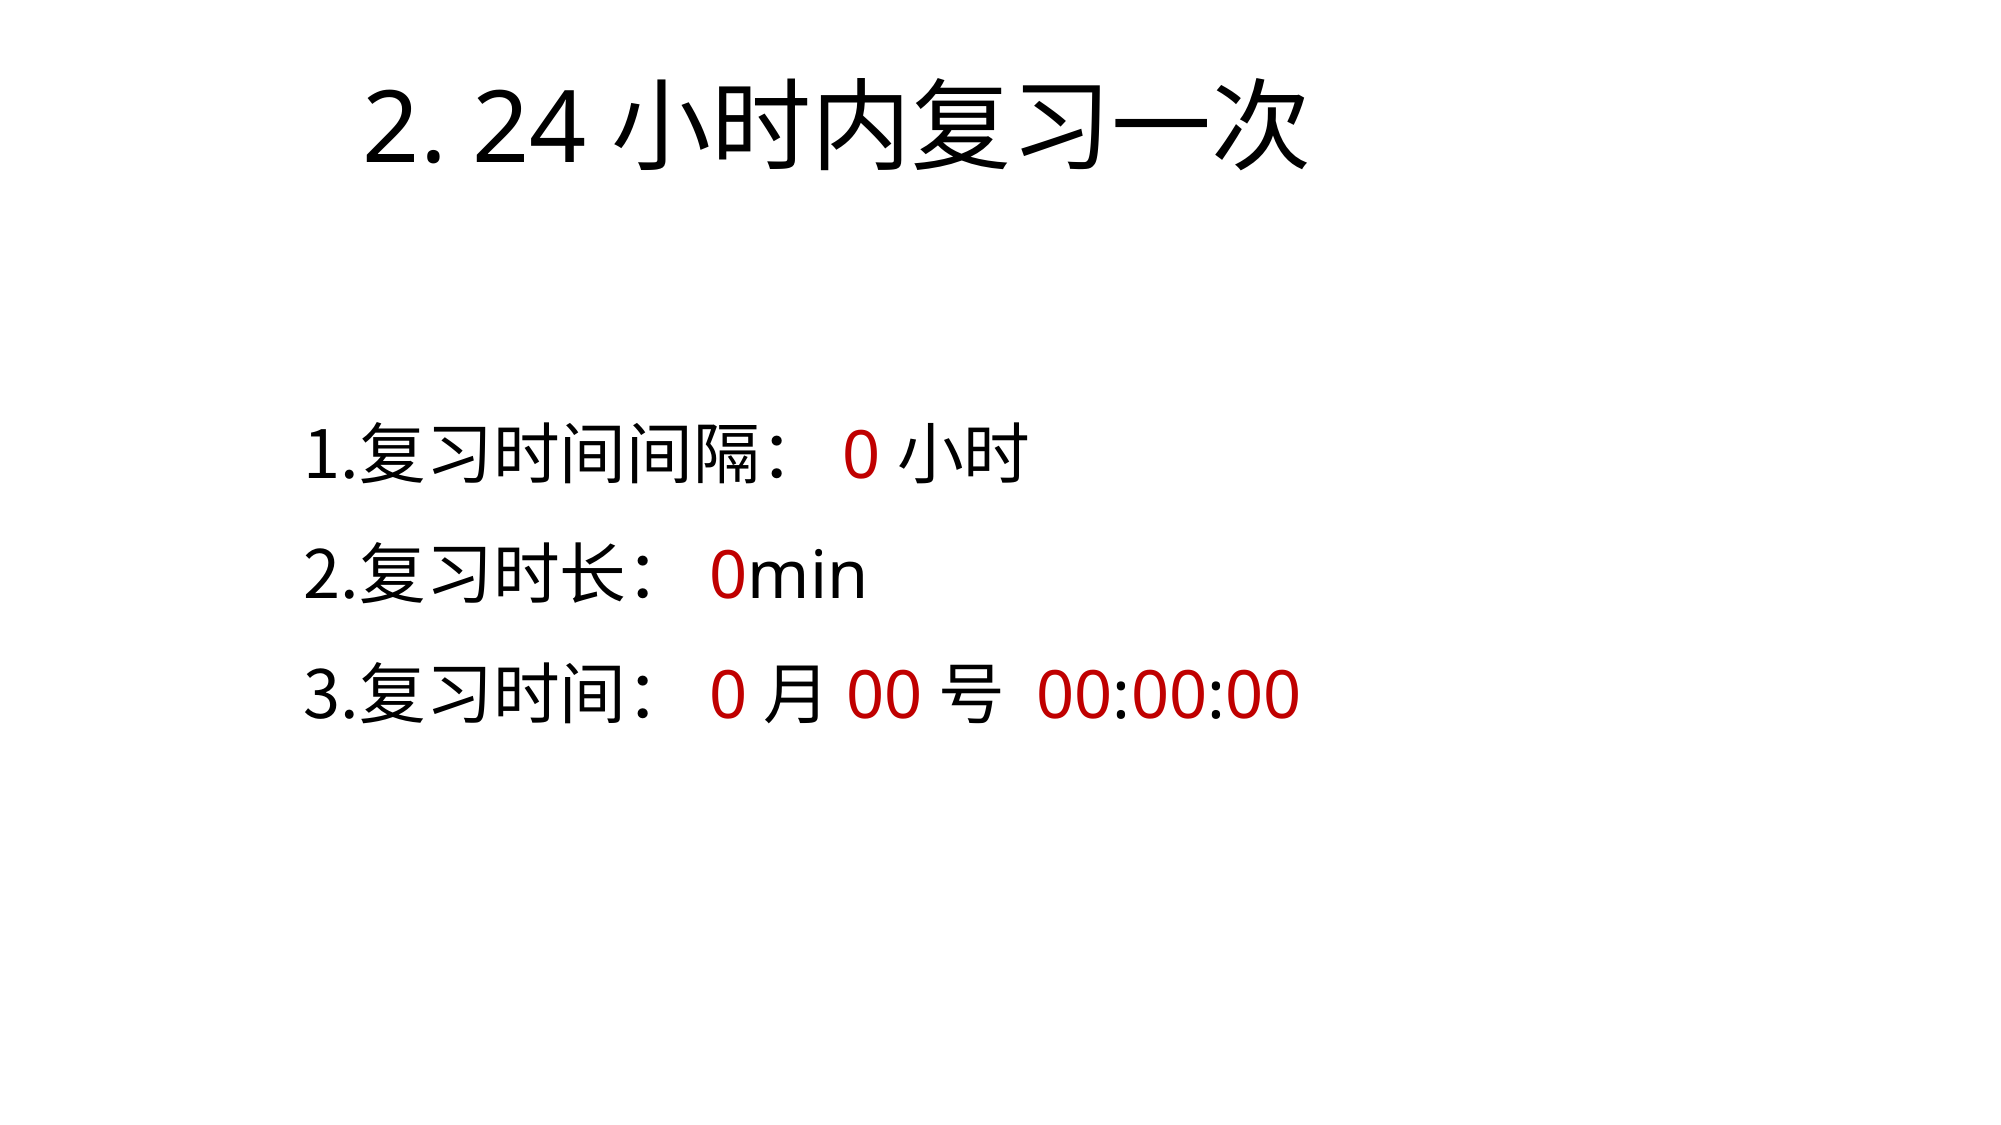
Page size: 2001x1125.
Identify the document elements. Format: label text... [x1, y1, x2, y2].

text_box 2. 24小时内复习一次 [348, 55, 1343, 190]
text_box 复习时间间隔：0小时 复习时长：0min 复习时间：0月00号 00:00:00 [288, 365, 1317, 740]
